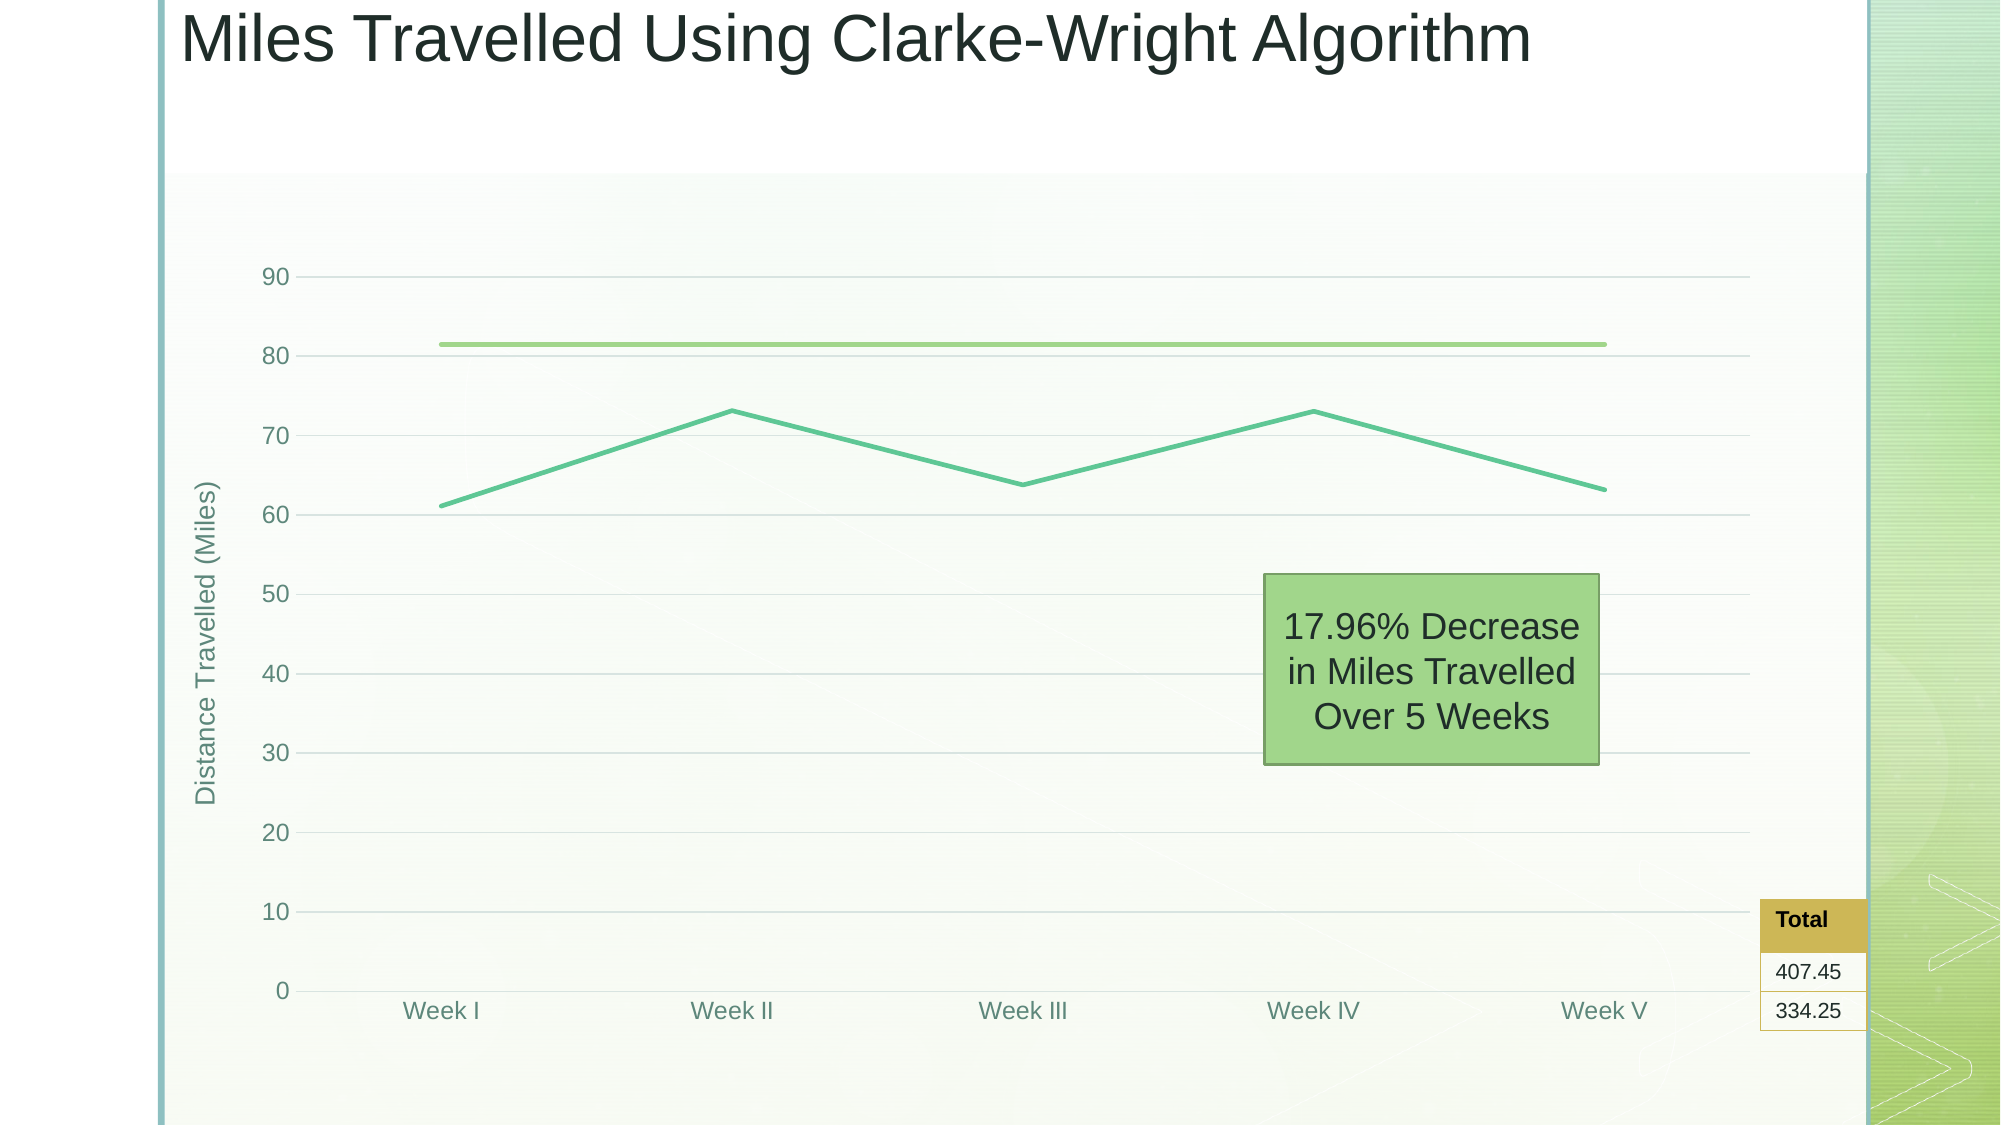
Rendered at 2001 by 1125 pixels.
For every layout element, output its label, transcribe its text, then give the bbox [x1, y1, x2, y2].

table_cell 407.45 [1783, 953, 1866, 991]
table_header Total [1783, 900, 1866, 951]
picture [1871, 0, 2001, 1125]
title Miles Travelled Using Clarke-Wright Algorithm [165, 0, 1868, 174]
table_cell 334.25 [1783, 992, 1866, 1030]
chart [154, 247, 1783, 1040]
